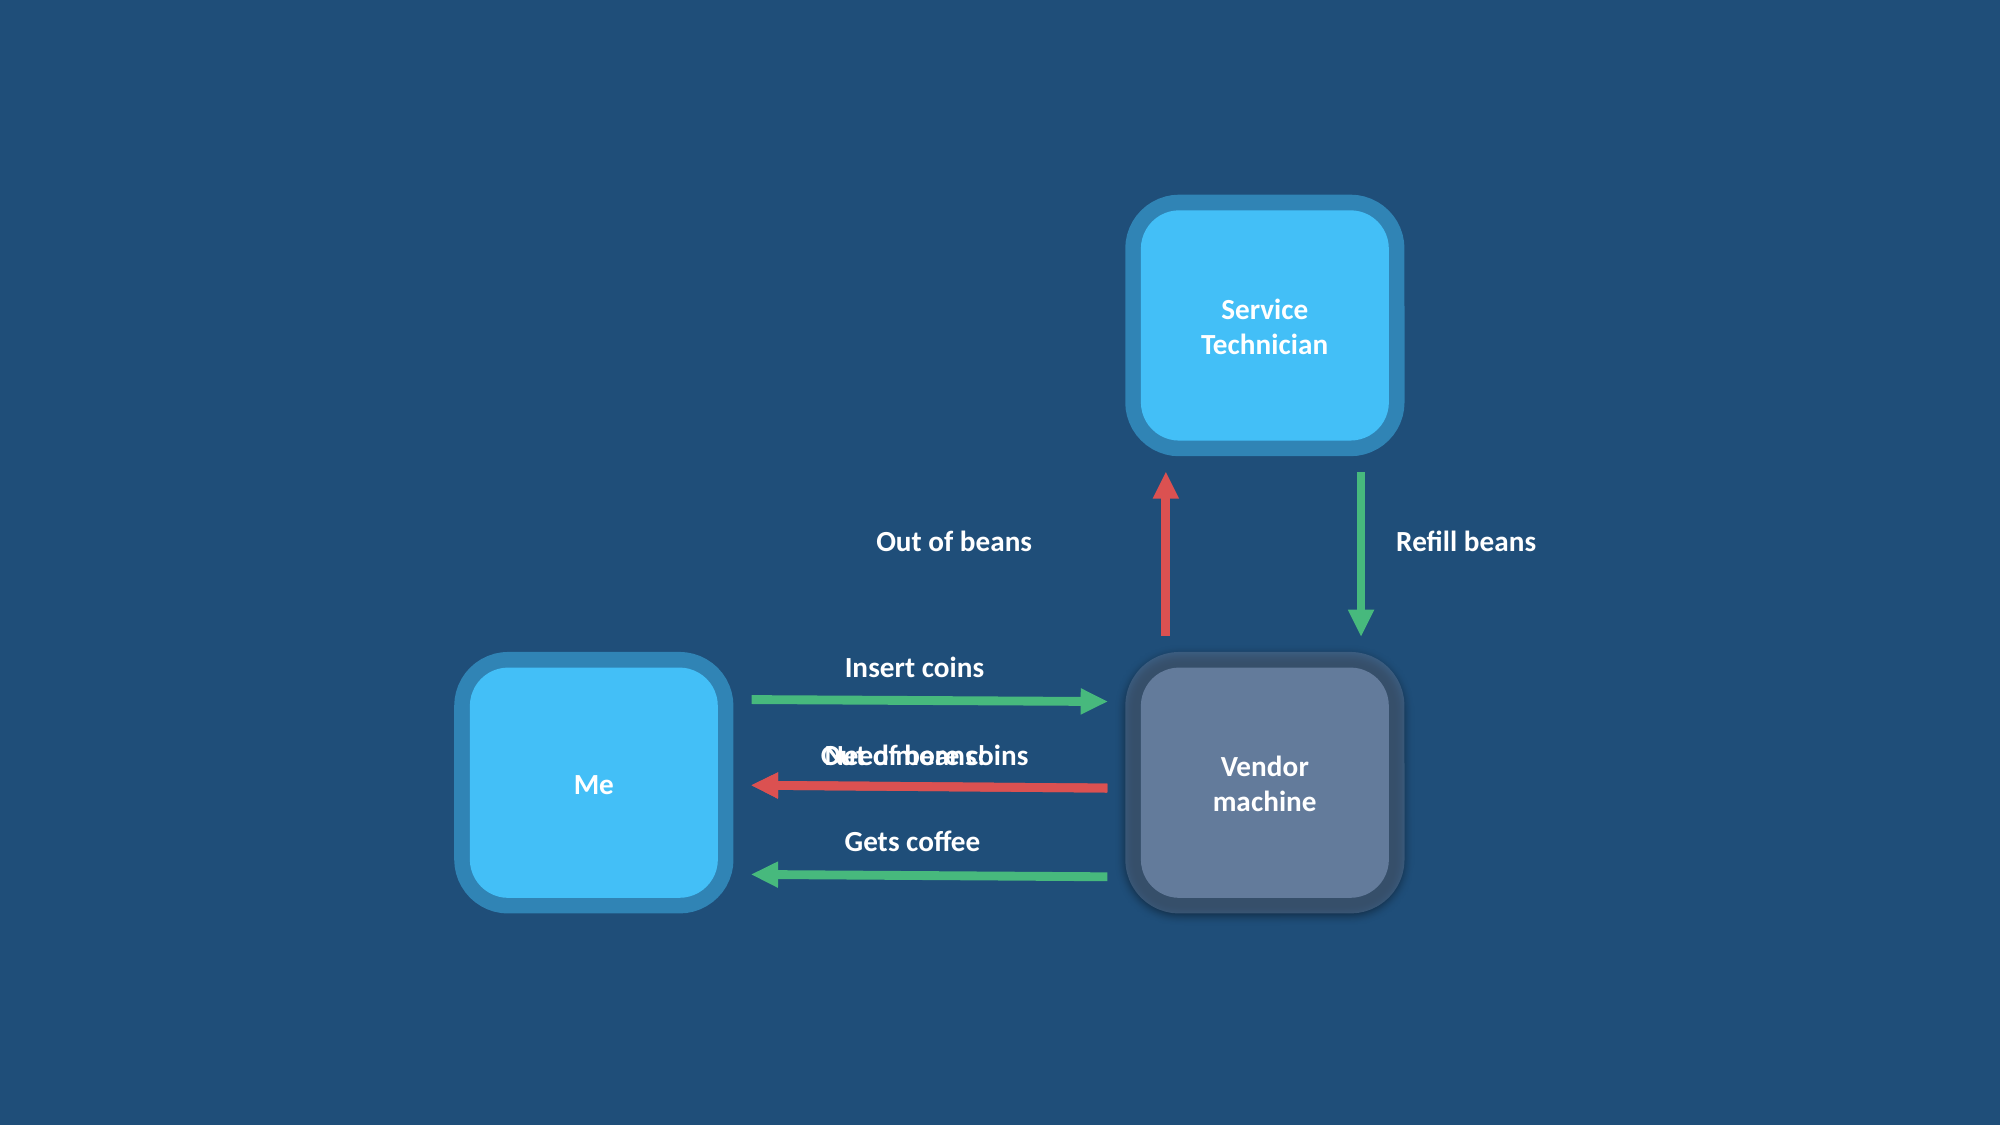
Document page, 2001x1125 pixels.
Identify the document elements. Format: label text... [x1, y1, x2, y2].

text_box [855, 471, 1166, 637]
text_box Vendor machine [1140, 667, 1389, 898]
text_box Service Technician [1139, 209, 1390, 442]
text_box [1361, 471, 1560, 637]
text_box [751, 815, 1108, 877]
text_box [751, 728, 1108, 789]
text_box Me [468, 666, 719, 899]
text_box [751, 641, 1108, 702]
